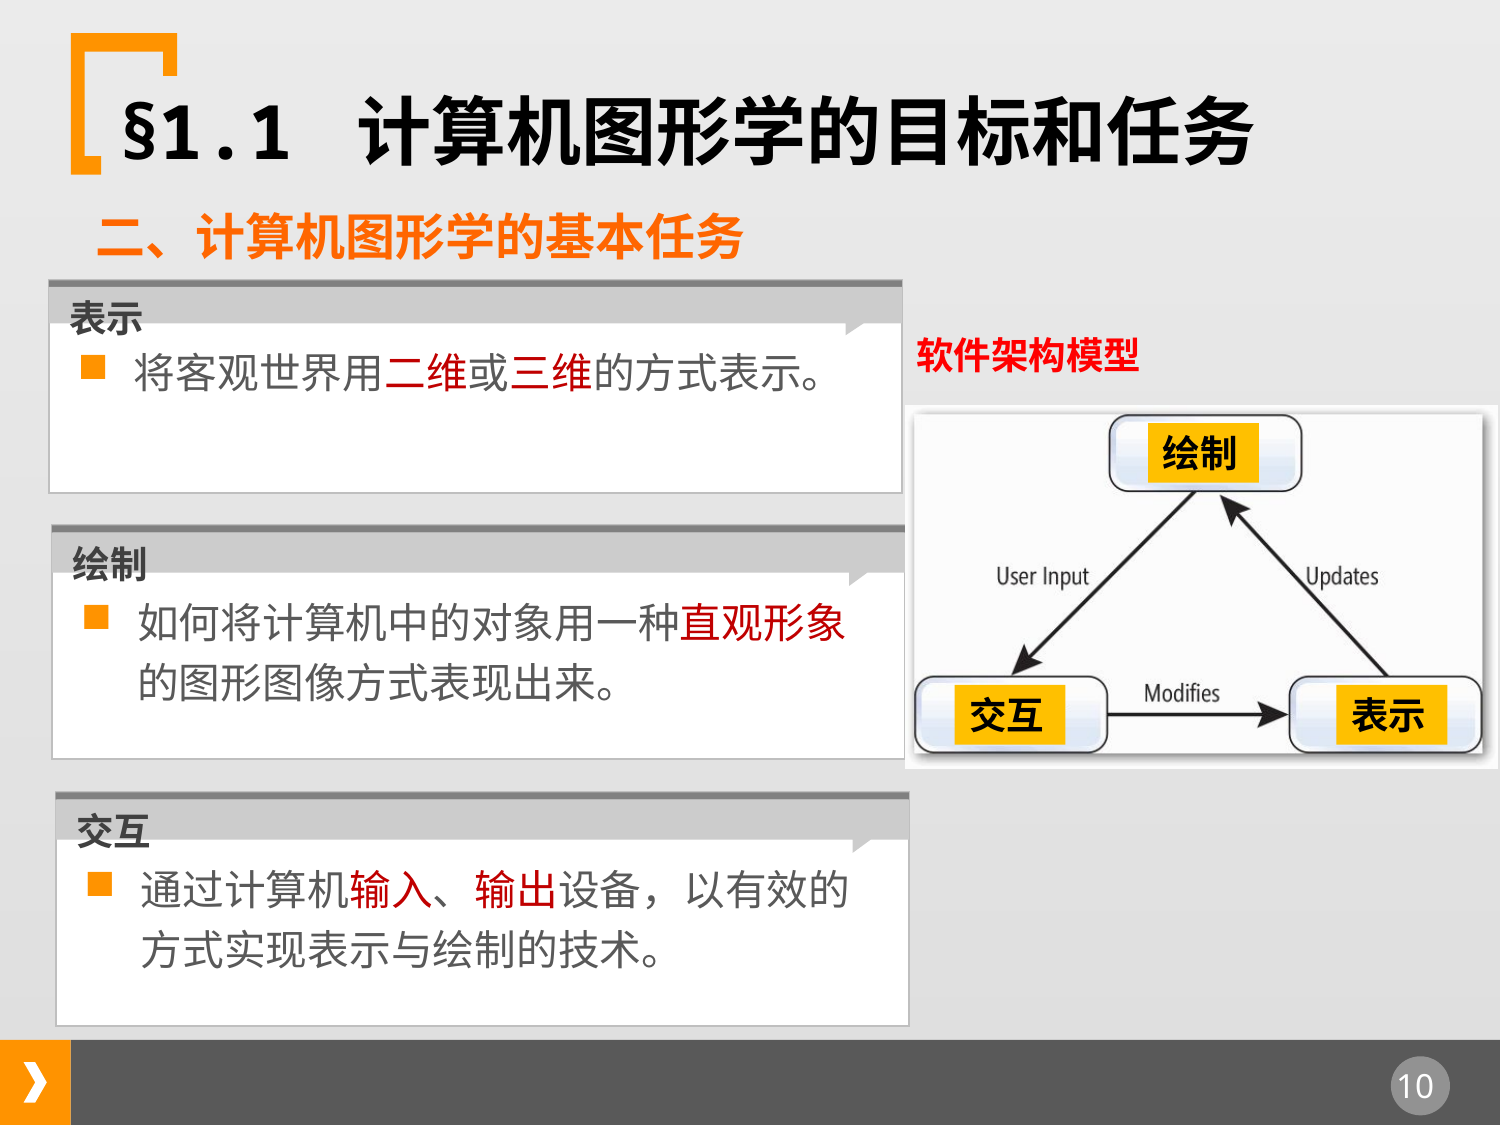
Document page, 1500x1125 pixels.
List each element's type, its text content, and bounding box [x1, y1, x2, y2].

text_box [48, 792, 909, 1026]
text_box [901, 324, 1498, 769]
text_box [42, 280, 902, 494]
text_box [45, 525, 901, 759]
text_box §1.1 计算机图形学的目标和任务 [107, 76, 1413, 182]
text_box 二、计算机图形学的基本任务 [80, 168, 1277, 273]
